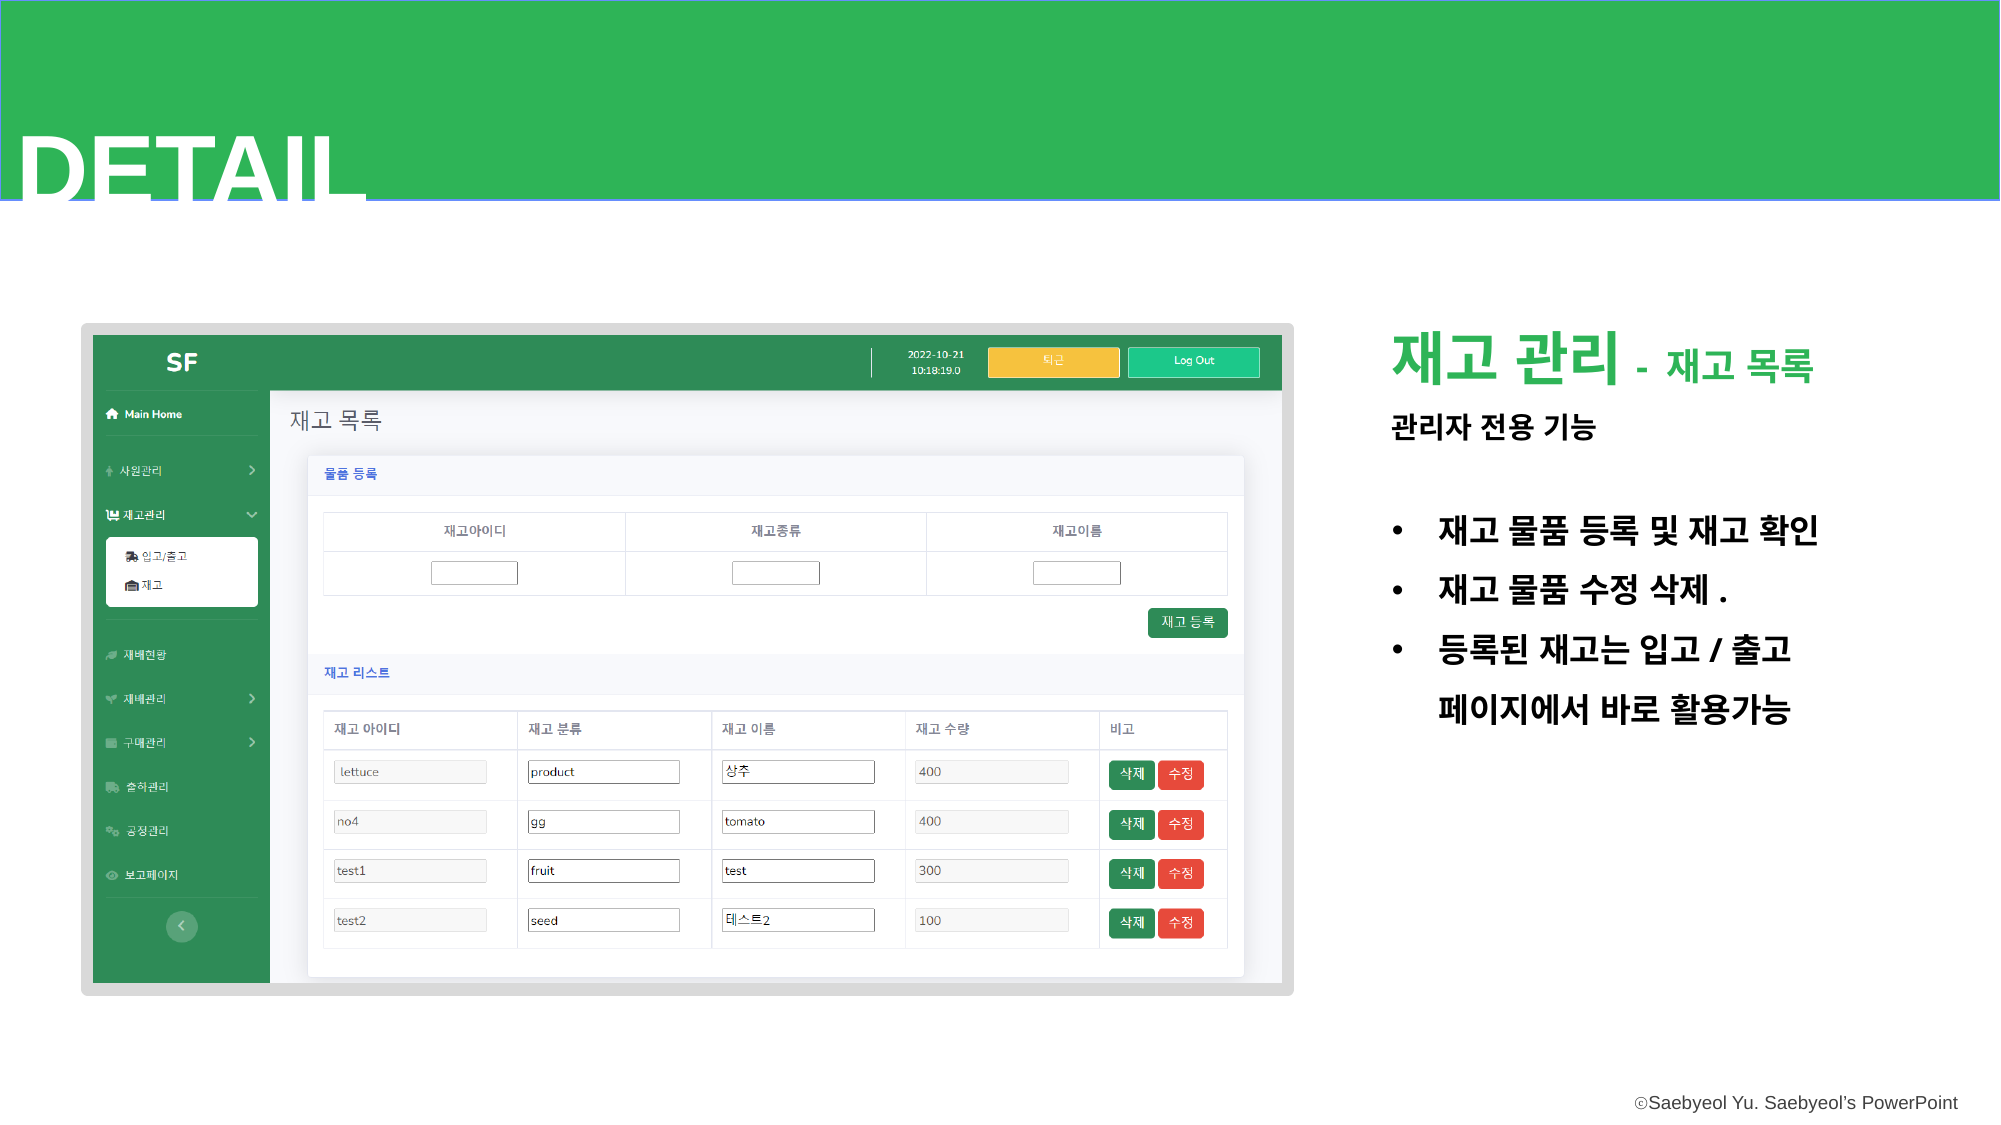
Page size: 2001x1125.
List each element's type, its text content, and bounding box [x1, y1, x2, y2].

picture [93, 335, 1282, 984]
text_box 재고 관리- 재고 목록 관리자 전용 기능 재고 물품 등록 및 재고 확인 재고 물품 수정 삭제. 등록된 재고는 입고/출고 페이지에서 바로 활용가능 [1377, 280, 1946, 737]
text_box [0, 0, 2000, 201]
text_box DETAIL [1, 98, 386, 234]
